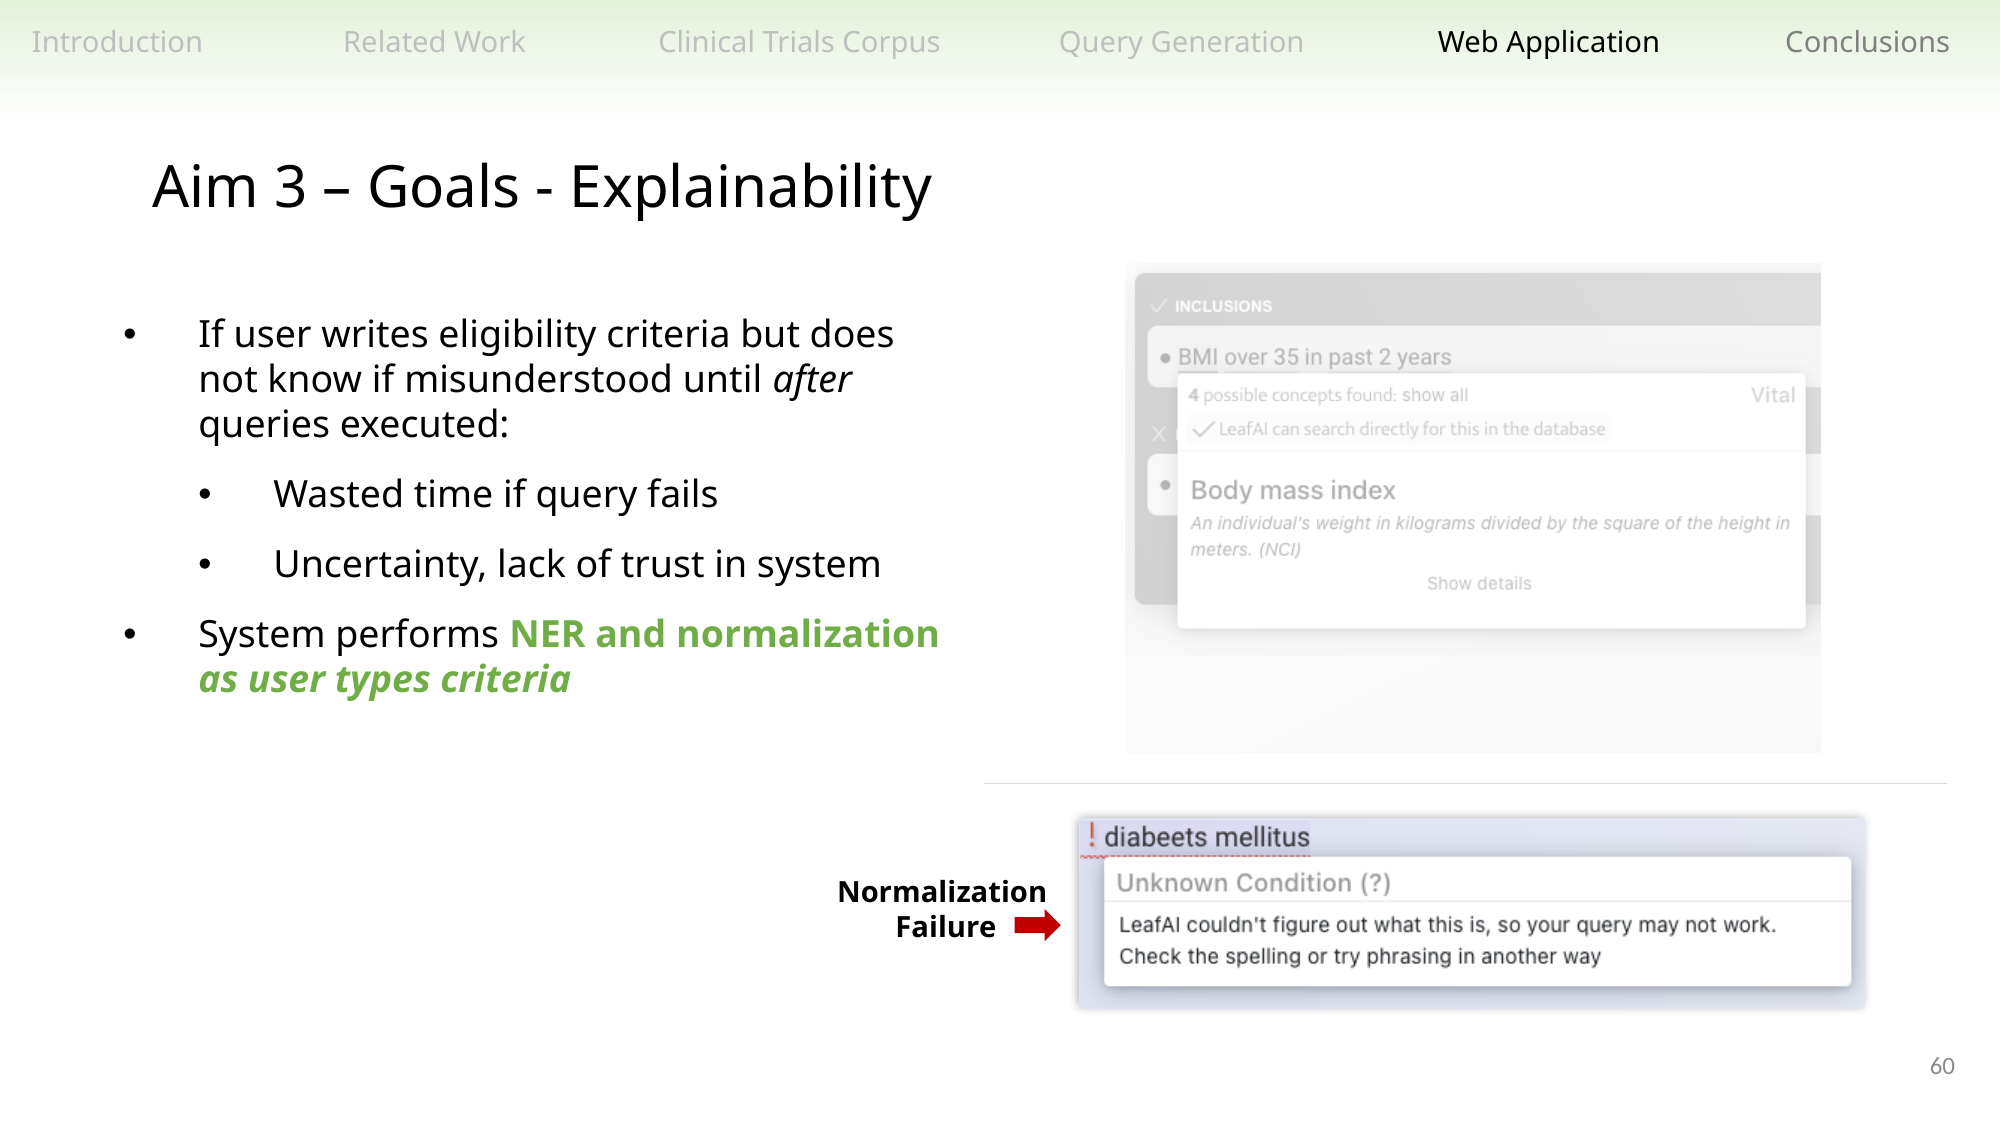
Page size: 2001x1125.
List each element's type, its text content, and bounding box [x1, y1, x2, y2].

text_box Normalization Failure [812, 866, 1079, 951]
picture [1079, 818, 1865, 1009]
slide_number 60 [1520, 1035, 1971, 1096]
text_box If user writes eligibility criteria but does not know if misunderstood until after queries executed: Wasted time if query fails Uncertainty, lack of trust in system System performs NER and normalization as user types criteria [108, 303, 972, 708]
text_box Aim 3 – Goals - Explainability [137, 141, 1016, 227]
text_box [1013, 906, 1063, 944]
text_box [24, 15, 1963, 67]
picture [1125, 263, 1821, 753]
